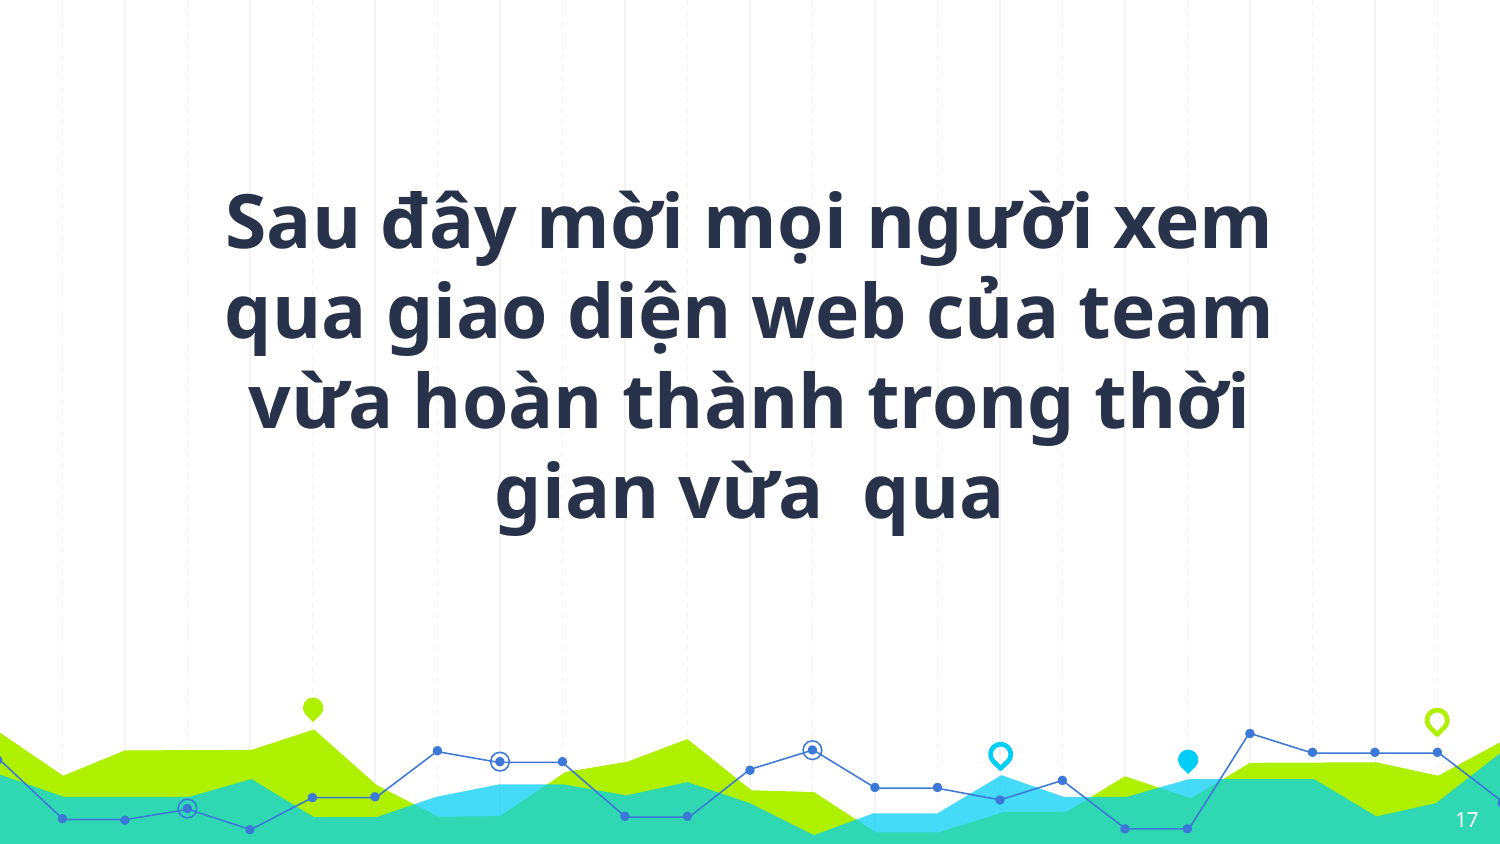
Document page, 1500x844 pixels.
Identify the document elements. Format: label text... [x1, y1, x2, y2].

subtitle Sau đây mời mọi người xem qua giao diện web của team vừa hoàn thành trong thời gian vừa qua [209, 158, 1291, 722]
slide_number 17 [1403, 791, 1494, 844]
